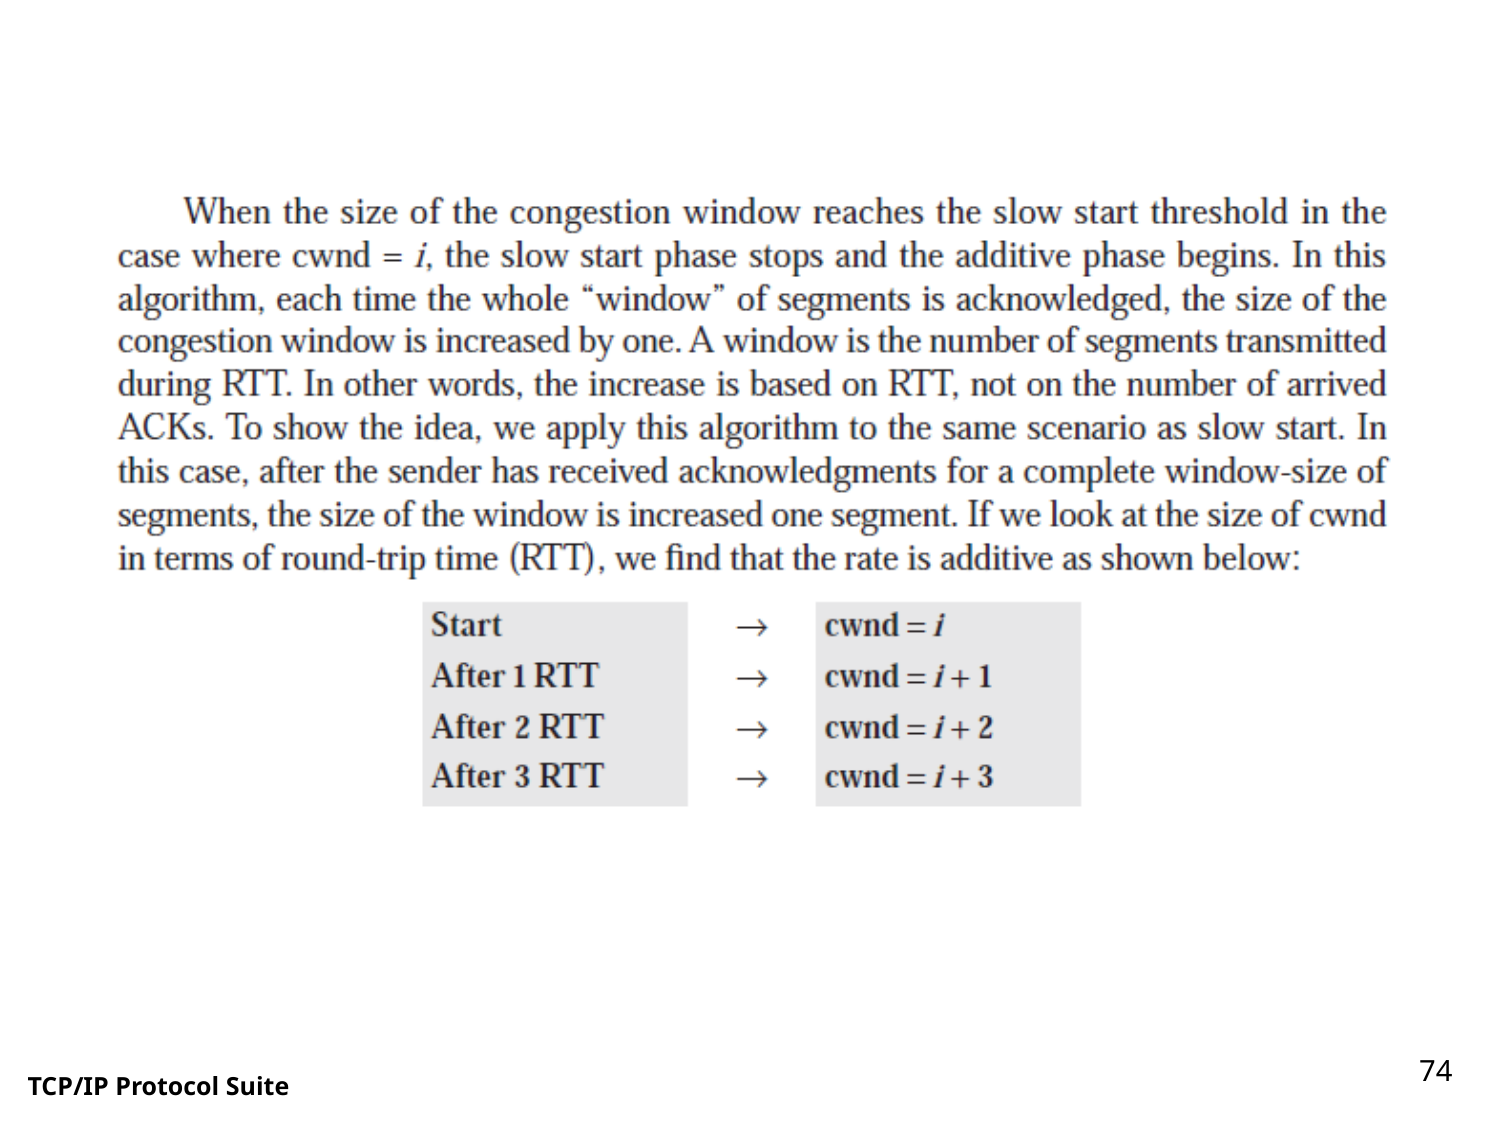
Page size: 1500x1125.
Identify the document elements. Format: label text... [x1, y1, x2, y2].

picture [66, 171, 1429, 839]
text_box 74 [1155, 1024, 1468, 1100]
text_box TCP/IP Protocol Suite [12, 1032, 488, 1108]
